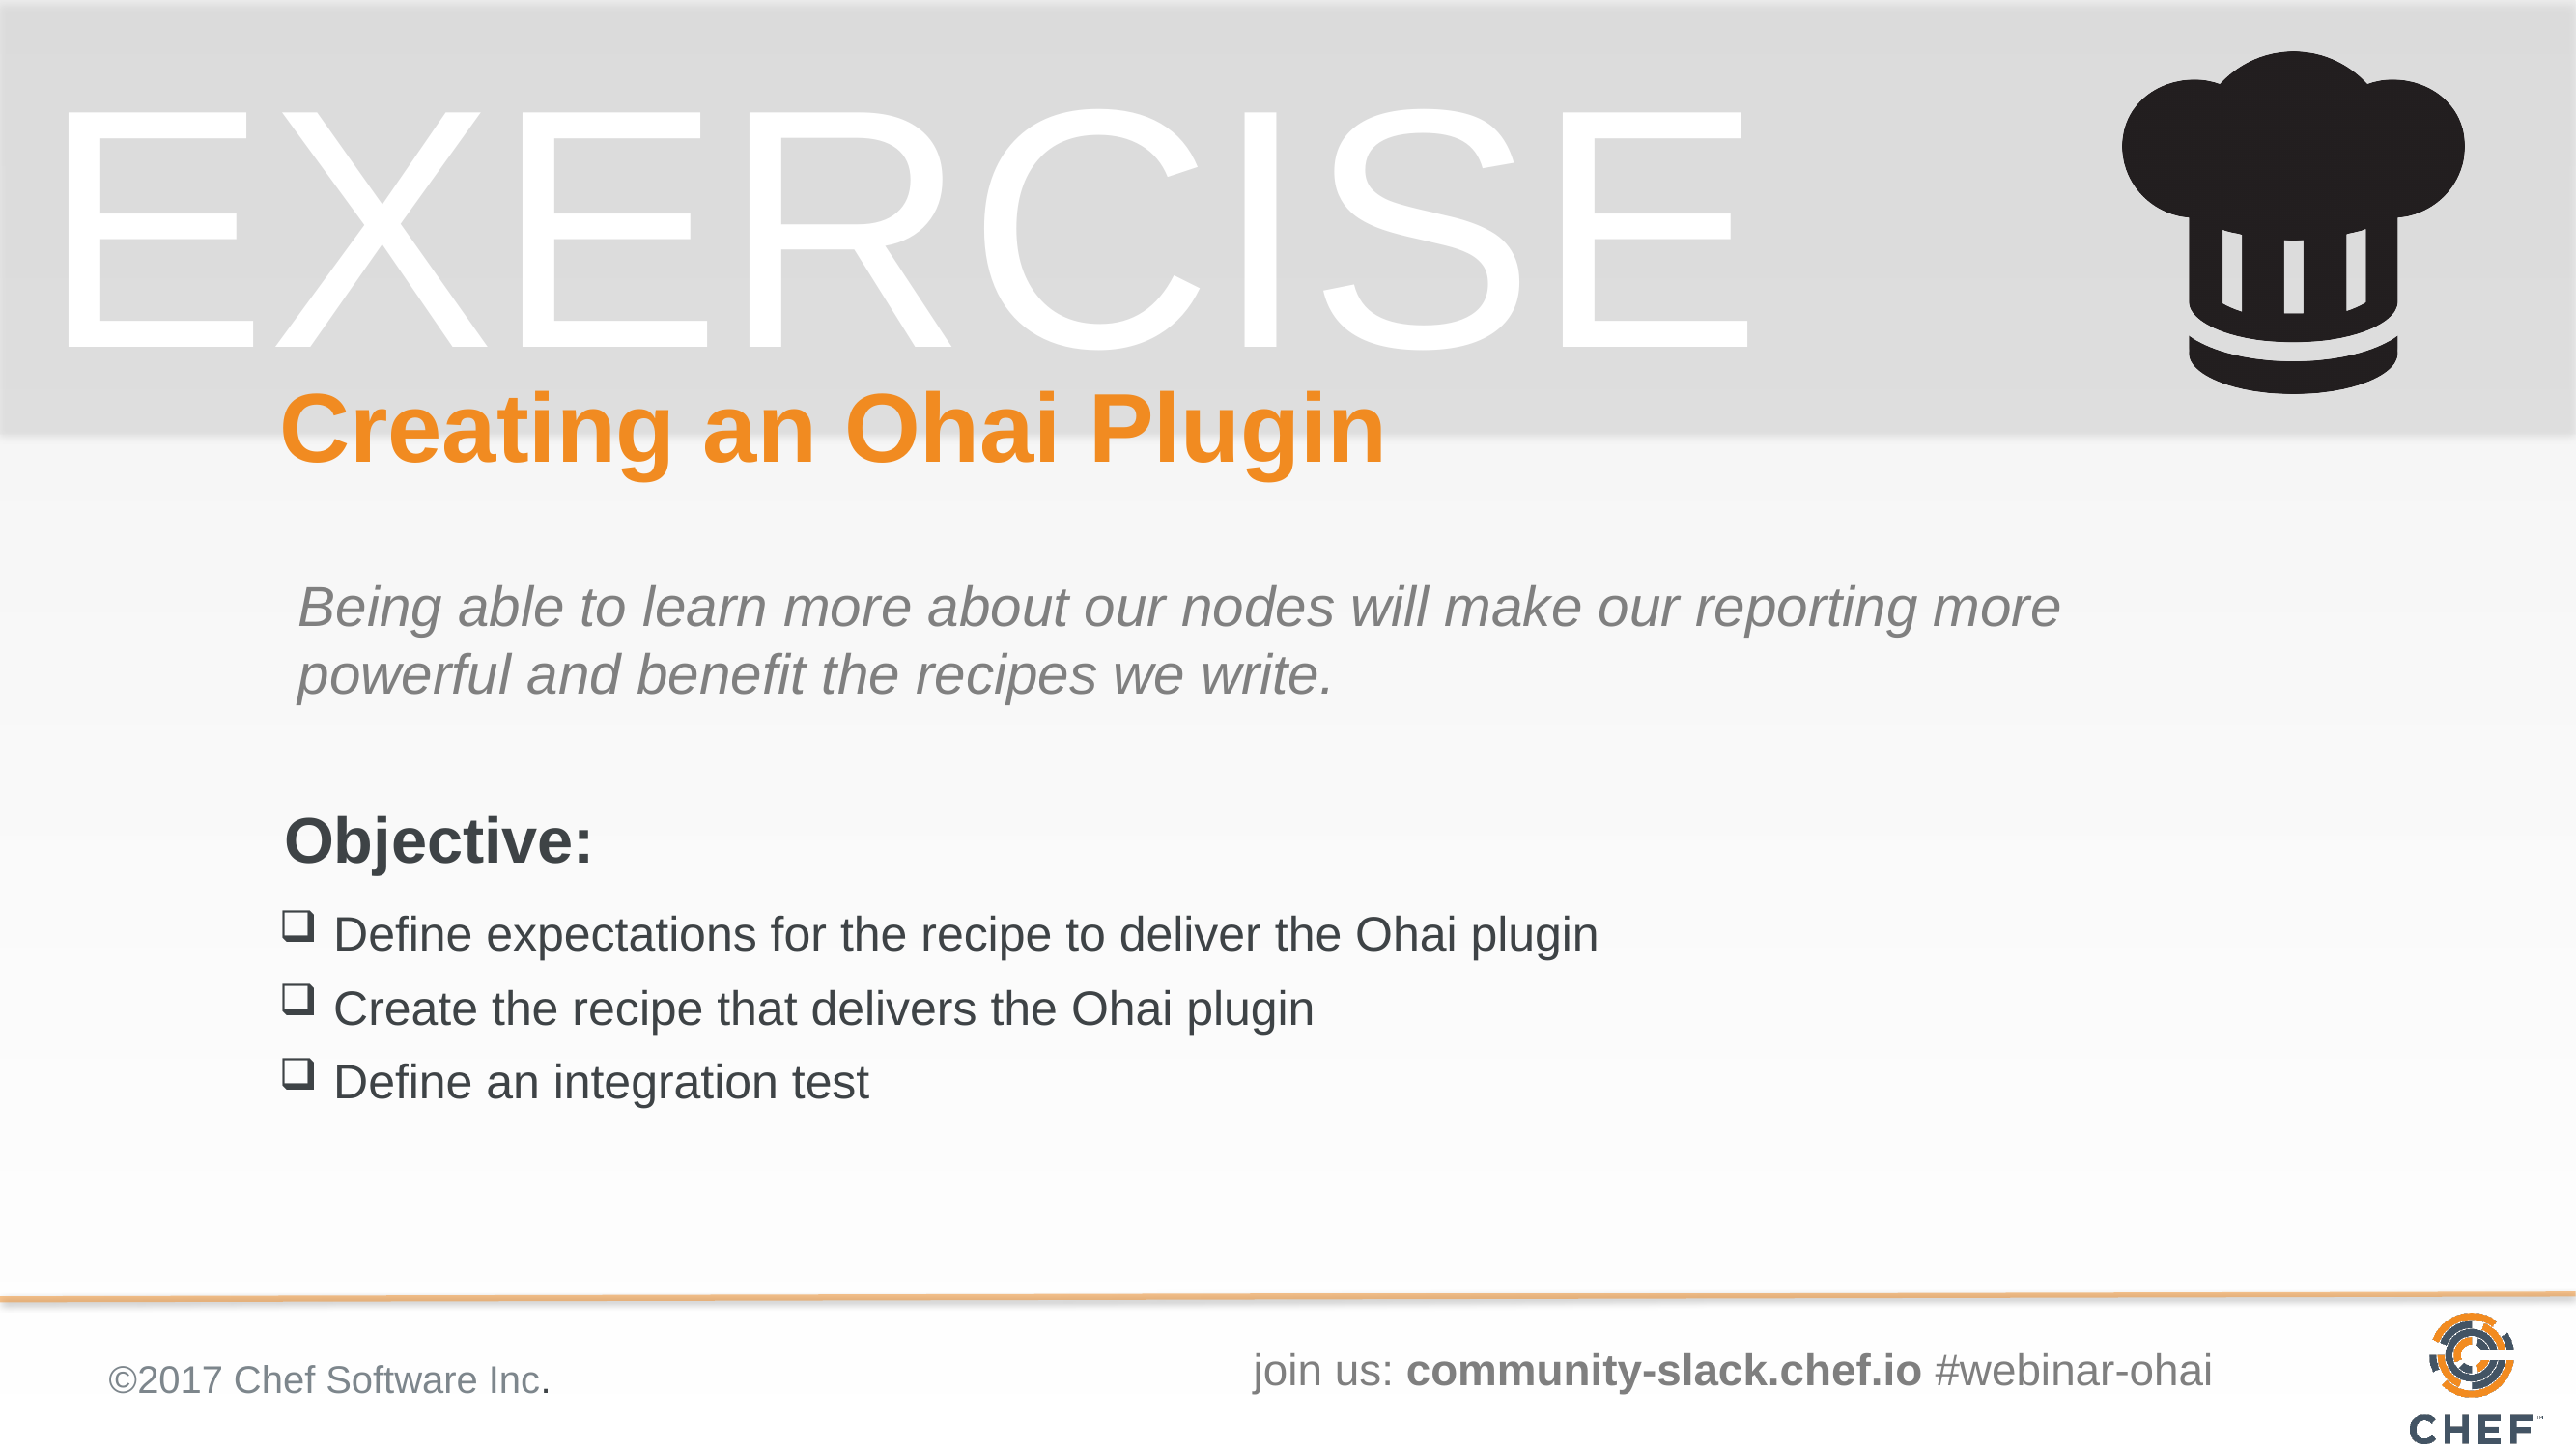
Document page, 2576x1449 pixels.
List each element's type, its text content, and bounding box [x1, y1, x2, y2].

list Define expectations for the recipe to deliver the Ohai plugin Create the recipe that delivers the Ohai plugin Define an integration test [265, 895, 2217, 1284]
list Being able to learn more about our nodes will make our reporting more powerful and benefit the recipes we write. [265, 516, 2217, 759]
picture [2399, 1297, 2551, 1449]
title Creating an Ohai Plugin [265, 363, 2217, 498]
picture [2122, 51, 2465, 399]
